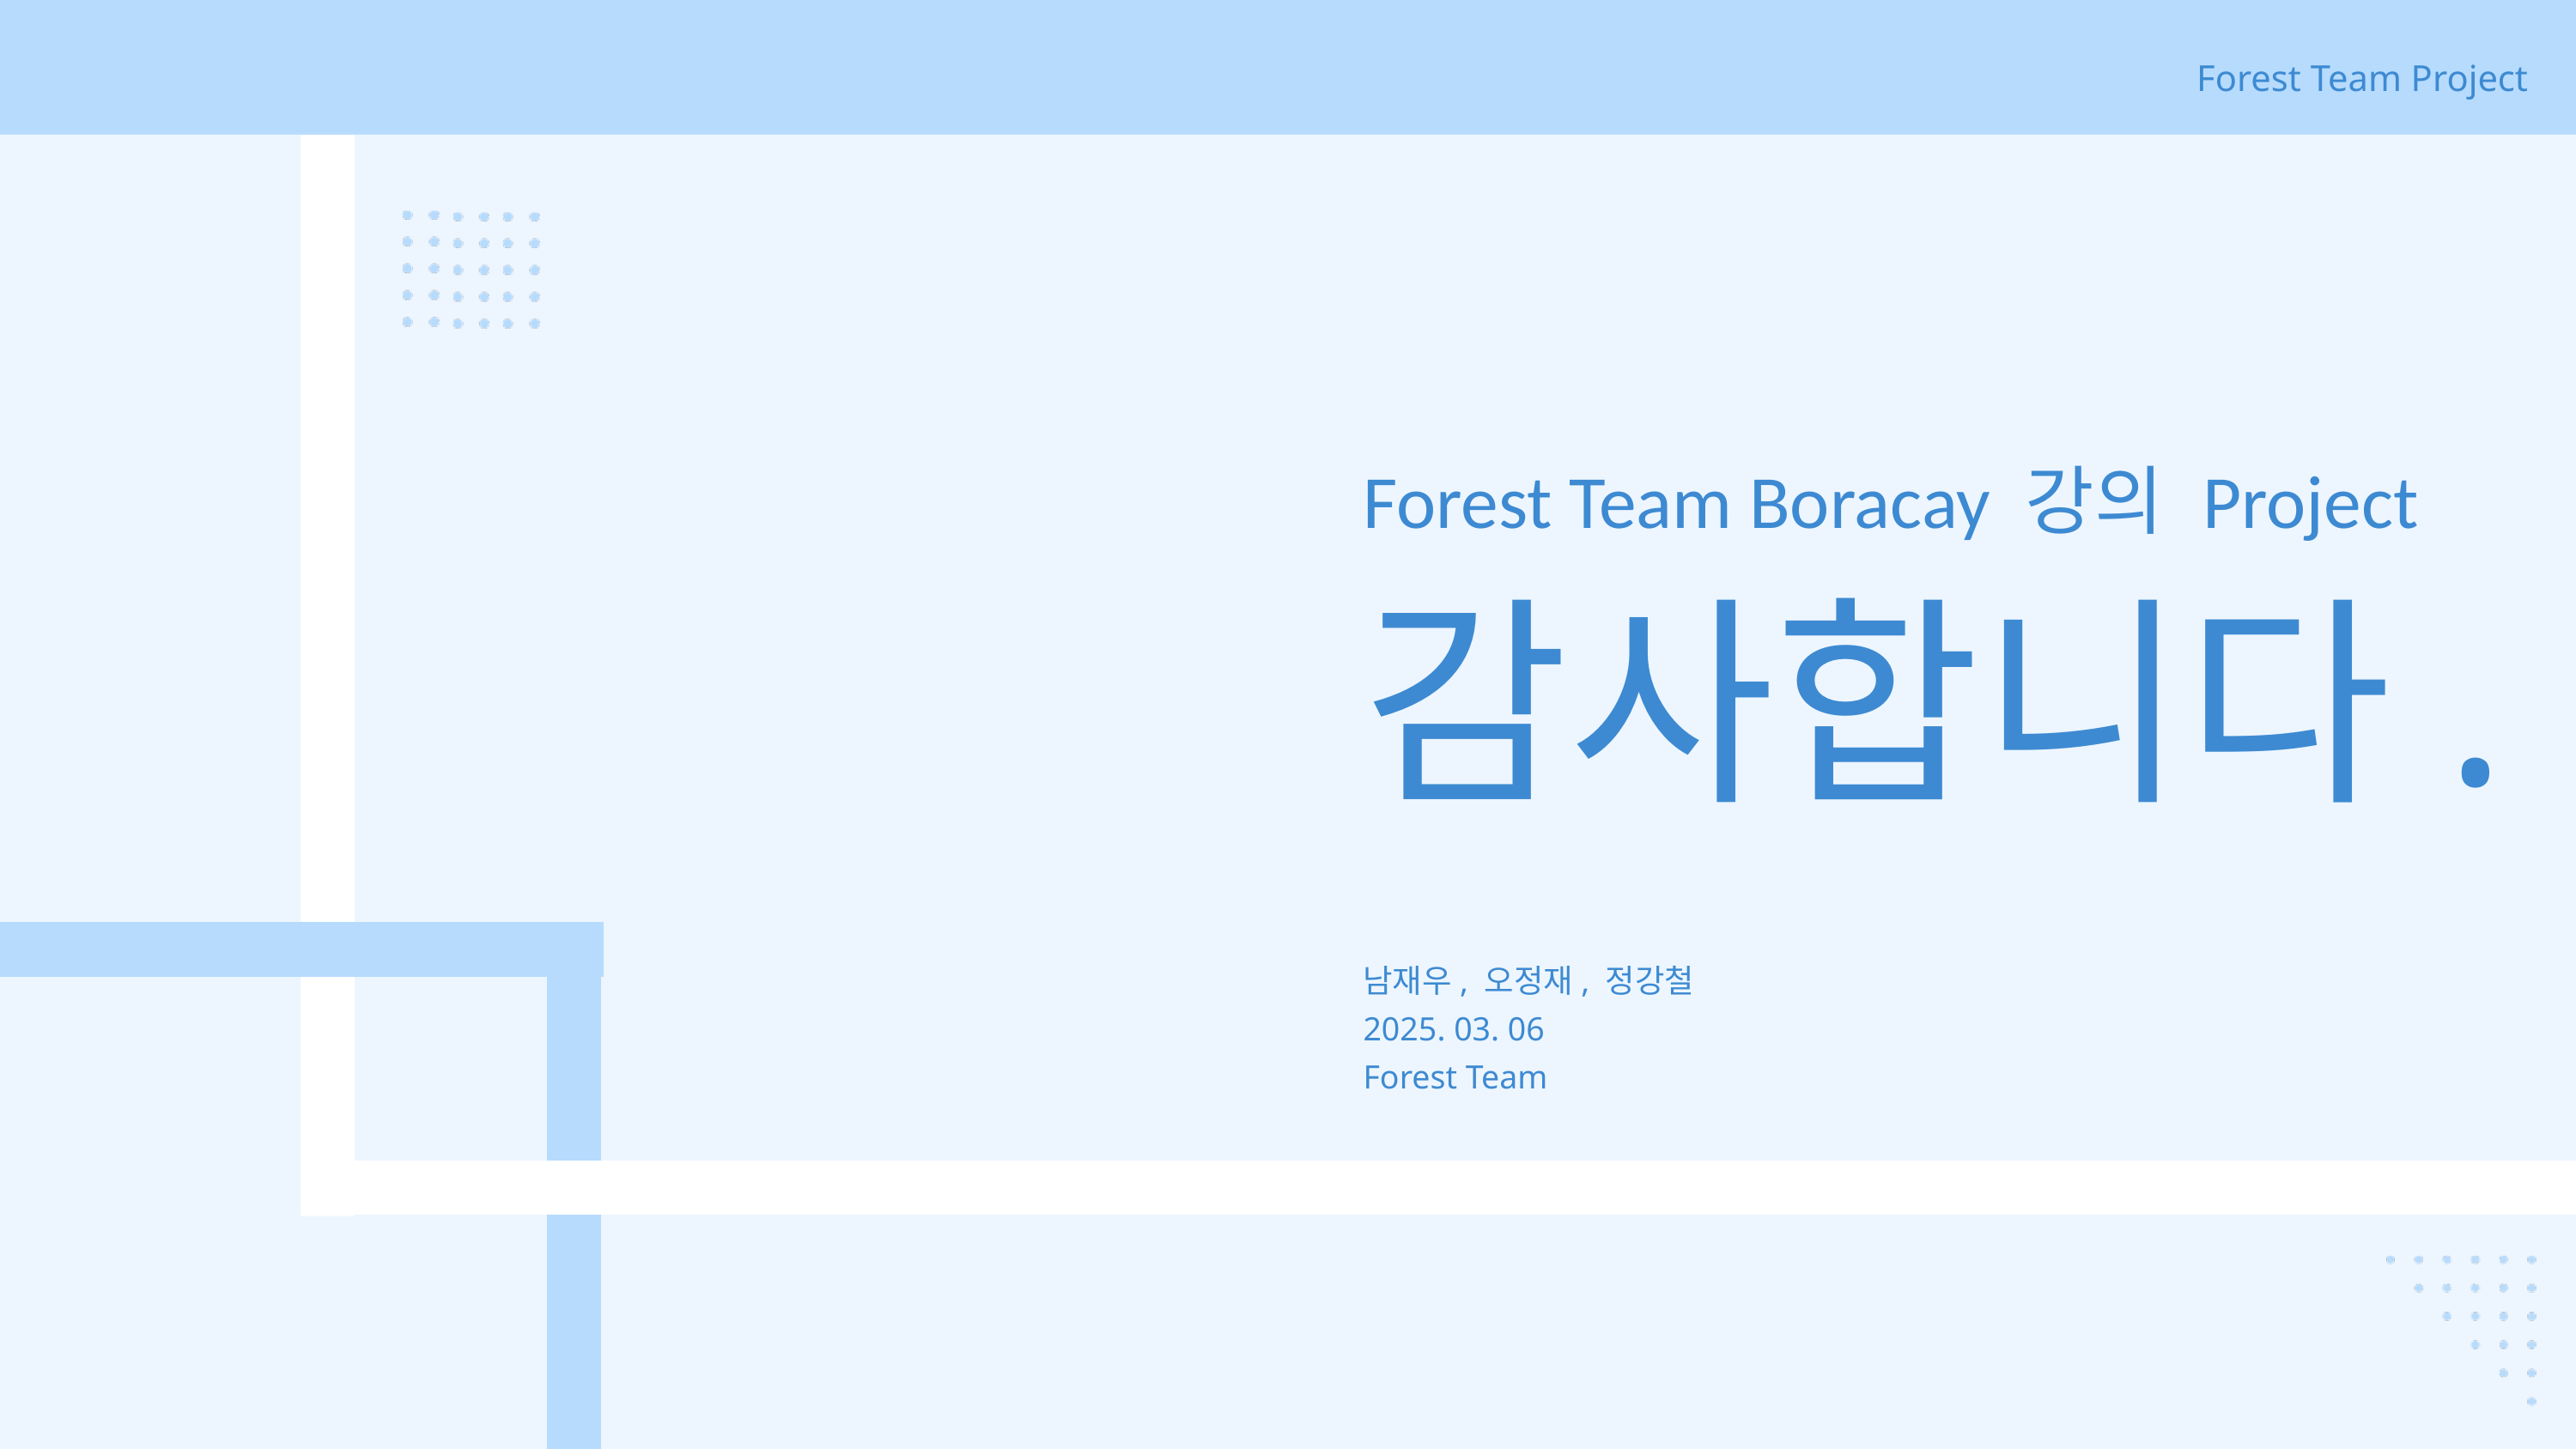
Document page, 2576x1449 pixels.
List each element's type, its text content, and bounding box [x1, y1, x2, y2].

picture [452, 212, 491, 330]
picture [2382, 1255, 2537, 1408]
picture [0, 0, 2576, 1449]
picture [402, 210, 440, 328]
text_box Forest Team Boracay 강의 Project [1363, 448, 2576, 549]
text_box 남재우, 오정재, 정강철 2025. 03. 06 Forest Team [1363, 951, 1990, 1093]
picture [502, 212, 541, 330]
text_box 감사합니다. [1363, 549, 2576, 863]
